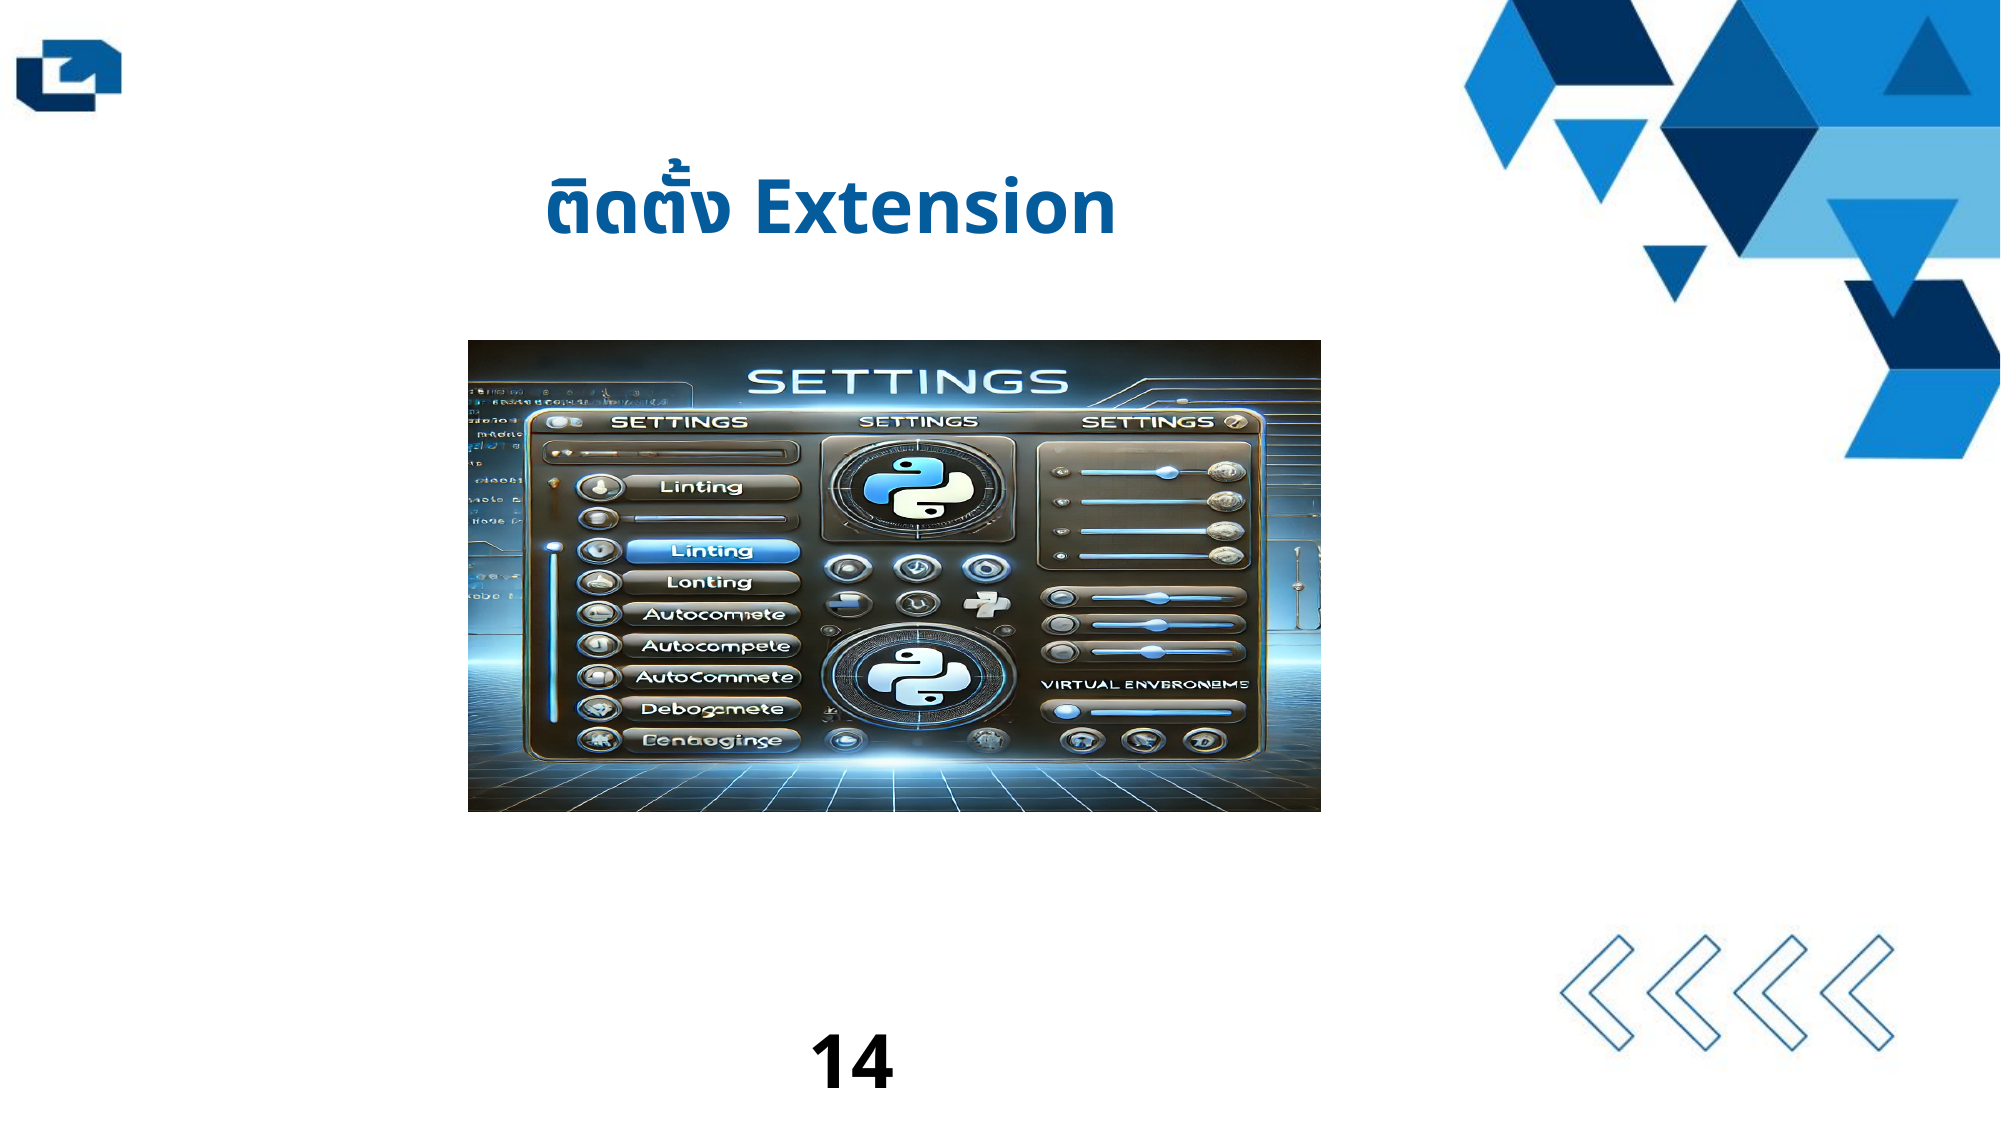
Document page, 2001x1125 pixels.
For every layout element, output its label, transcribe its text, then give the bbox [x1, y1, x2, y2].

text_box ติดตั้ง Extension [529, 150, 1175, 256]
picture [0, 0, 2001, 1125]
slide_number 14 [626, 1035, 1077, 1096]
